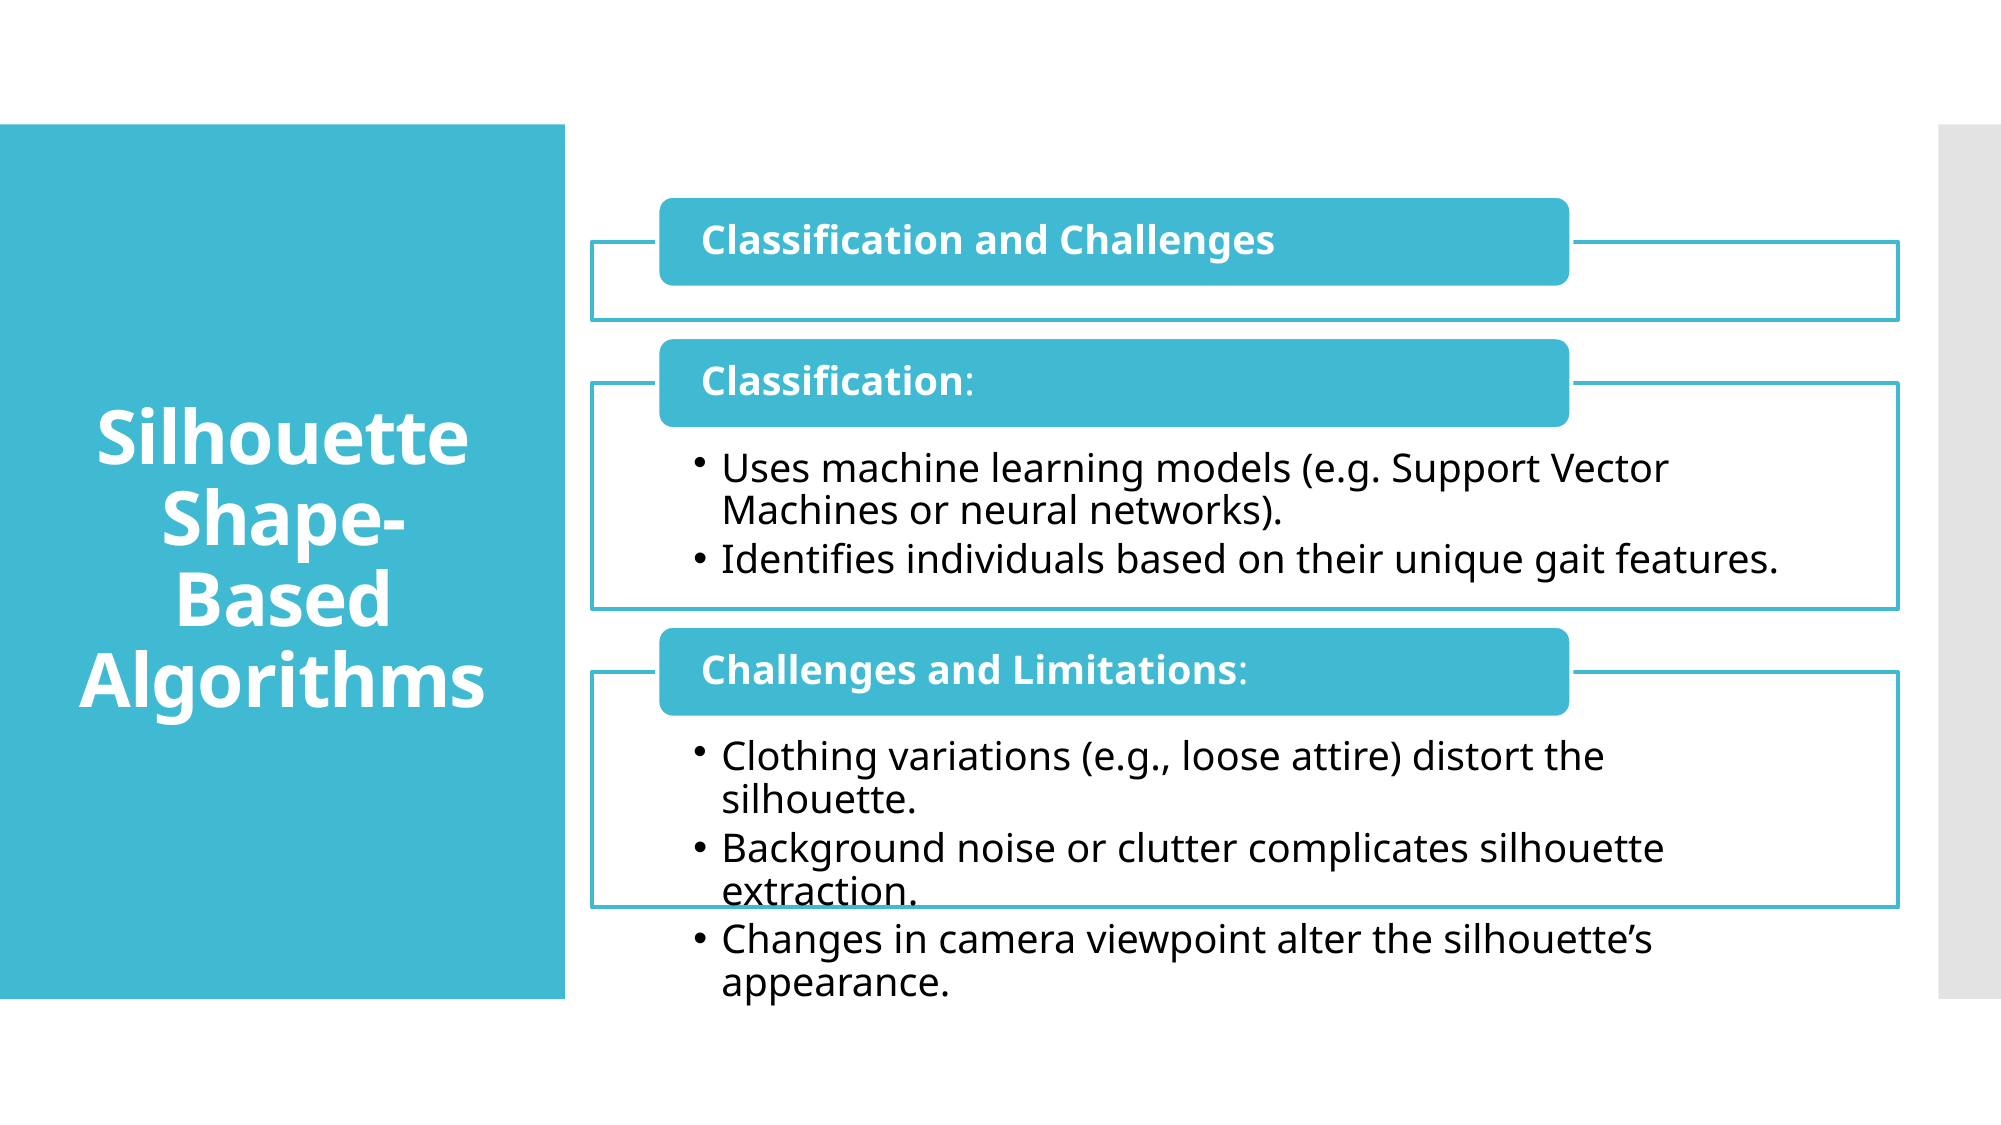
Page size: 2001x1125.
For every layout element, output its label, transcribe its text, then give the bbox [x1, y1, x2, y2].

title Silhouette Shape-Based Algorithms [41, 184, 525, 940]
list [591, 163, 1899, 940]
